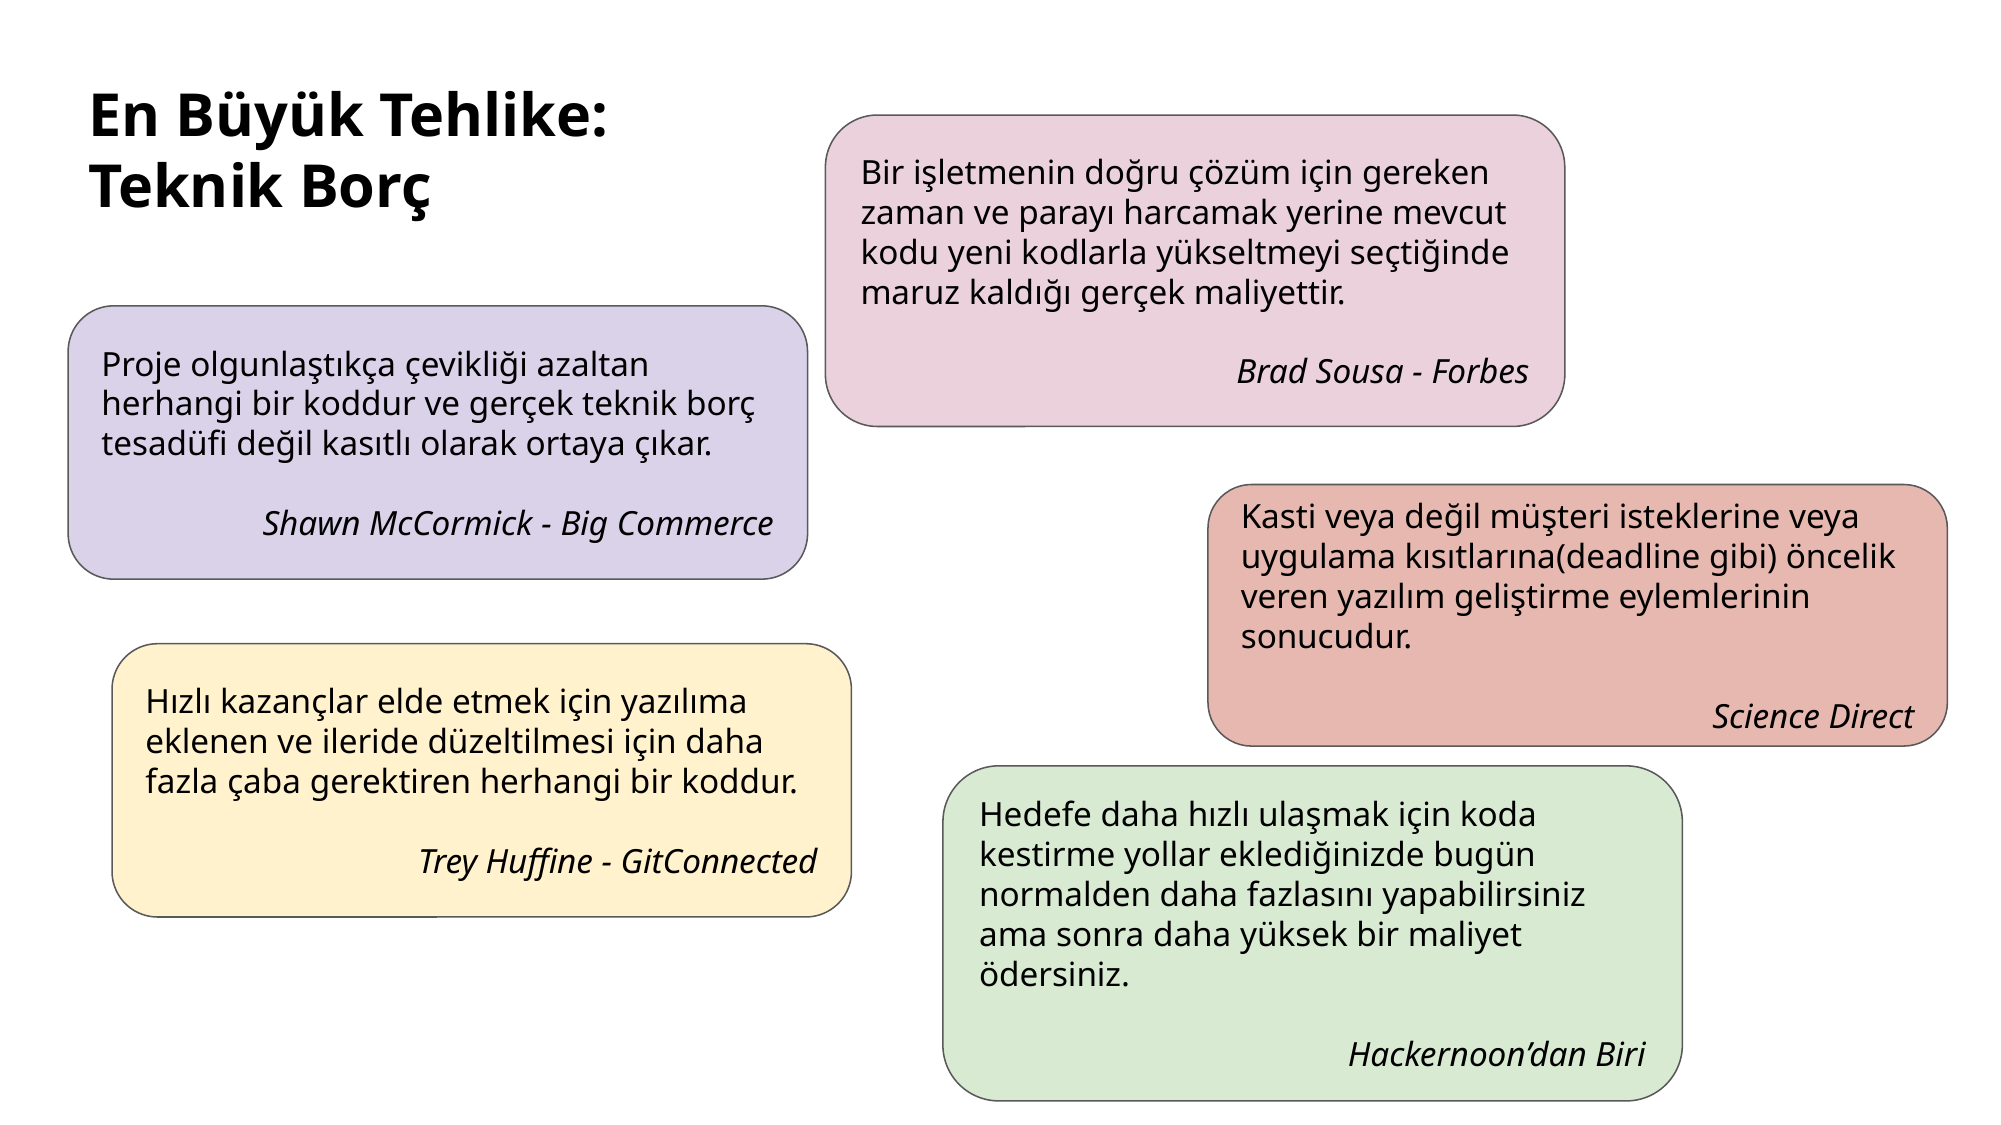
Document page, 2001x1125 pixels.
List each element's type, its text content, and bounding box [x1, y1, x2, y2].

text_box Proje olgunlaştıkça çevikliği azaltan herhangi bir koddur ve gerçek teknik borç tesadüfi değil kasıtlı olarak ortaya çıkar. Shawn McCormick - Big Commerce [68, 305, 808, 580]
text_box Bir işletmenin doğru çözüm için gereken zaman ve parayı harcamak yerine mevcut kodu yeni kodlarla yükseltmeyi seçtiğinde maruz kaldığı gerçek maliyettir. Brad Sousa - Forbes [825, 115, 1565, 427]
text_box Kasti veya değil müşteri isteklerine veya uygulama kısıtlarına(deadline gibi) öncelik veren yazılım geliştirme eylemlerinin sonucudur. Science Direct [1207, 484, 1948, 747]
text_box Hedefe daha hızlı ulaşmak için koda kestirme yollar eklediğinizde bugün normalden daha fazlasını yapabilirsiniz ama sonra daha yüksek bir maliyet ödersiniz. Hackernoon’dan Biri [942, 765, 1683, 1101]
title En Büyük Tehlike: Teknik Borç [68, 57, 1932, 242]
text_box Hızlı kazançlar elde etmek için yazılıma eklenen ve ileride düzeltilmesi için daha fazla çaba gerektiren herhangi bir koddur. Trey Huffine - GitConnected [112, 643, 852, 918]
